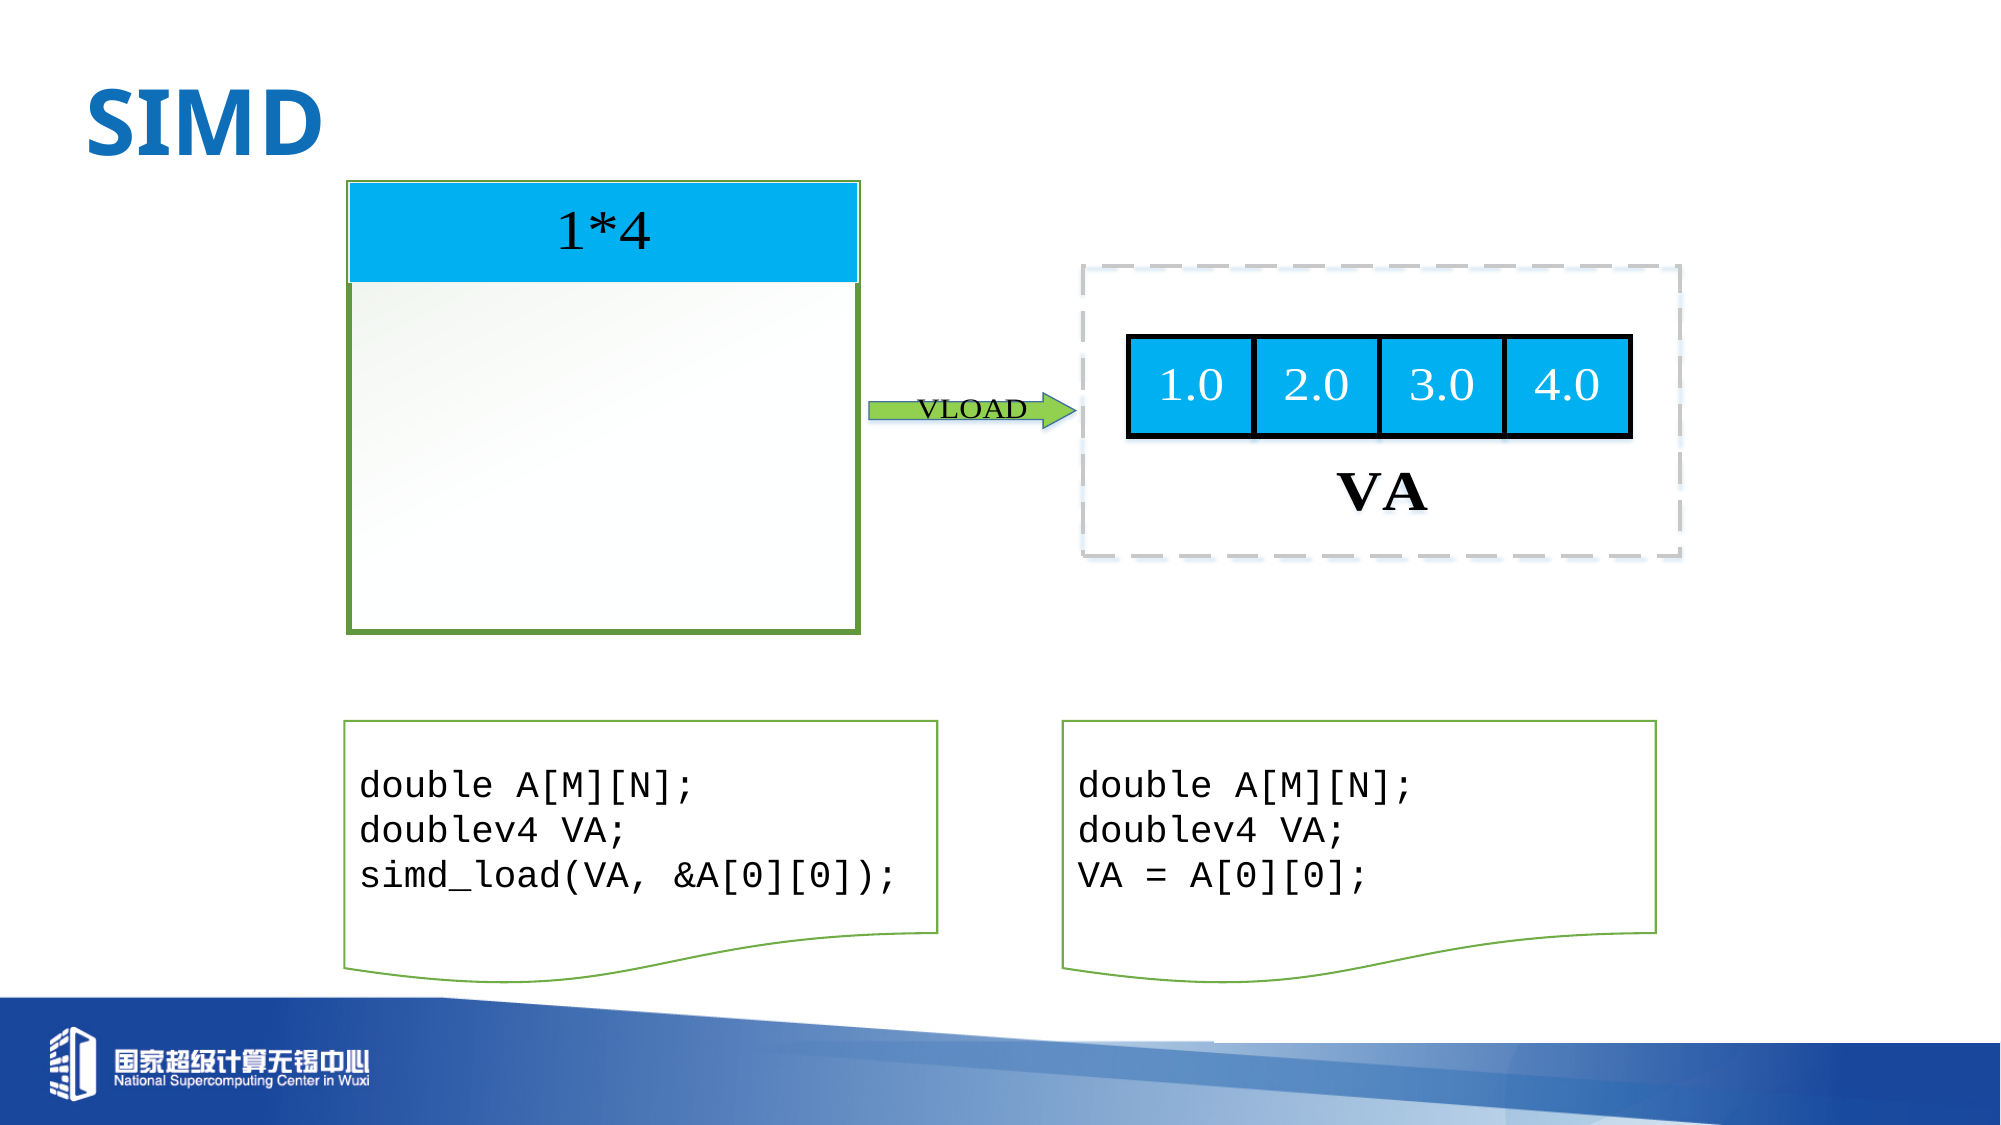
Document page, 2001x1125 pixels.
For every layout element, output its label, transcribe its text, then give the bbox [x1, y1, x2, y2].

text_box double A[M][N]; doublev4 VA; simd_load(VA, &A[0][0]); [343, 719, 939, 984]
text_box double A[M][N]; doublev4 VA; VA = A[0][0]; [1061, 719, 1657, 984]
text_box SIMD [70, 17, 1647, 235]
picture [0, 0, 2001, 1125]
